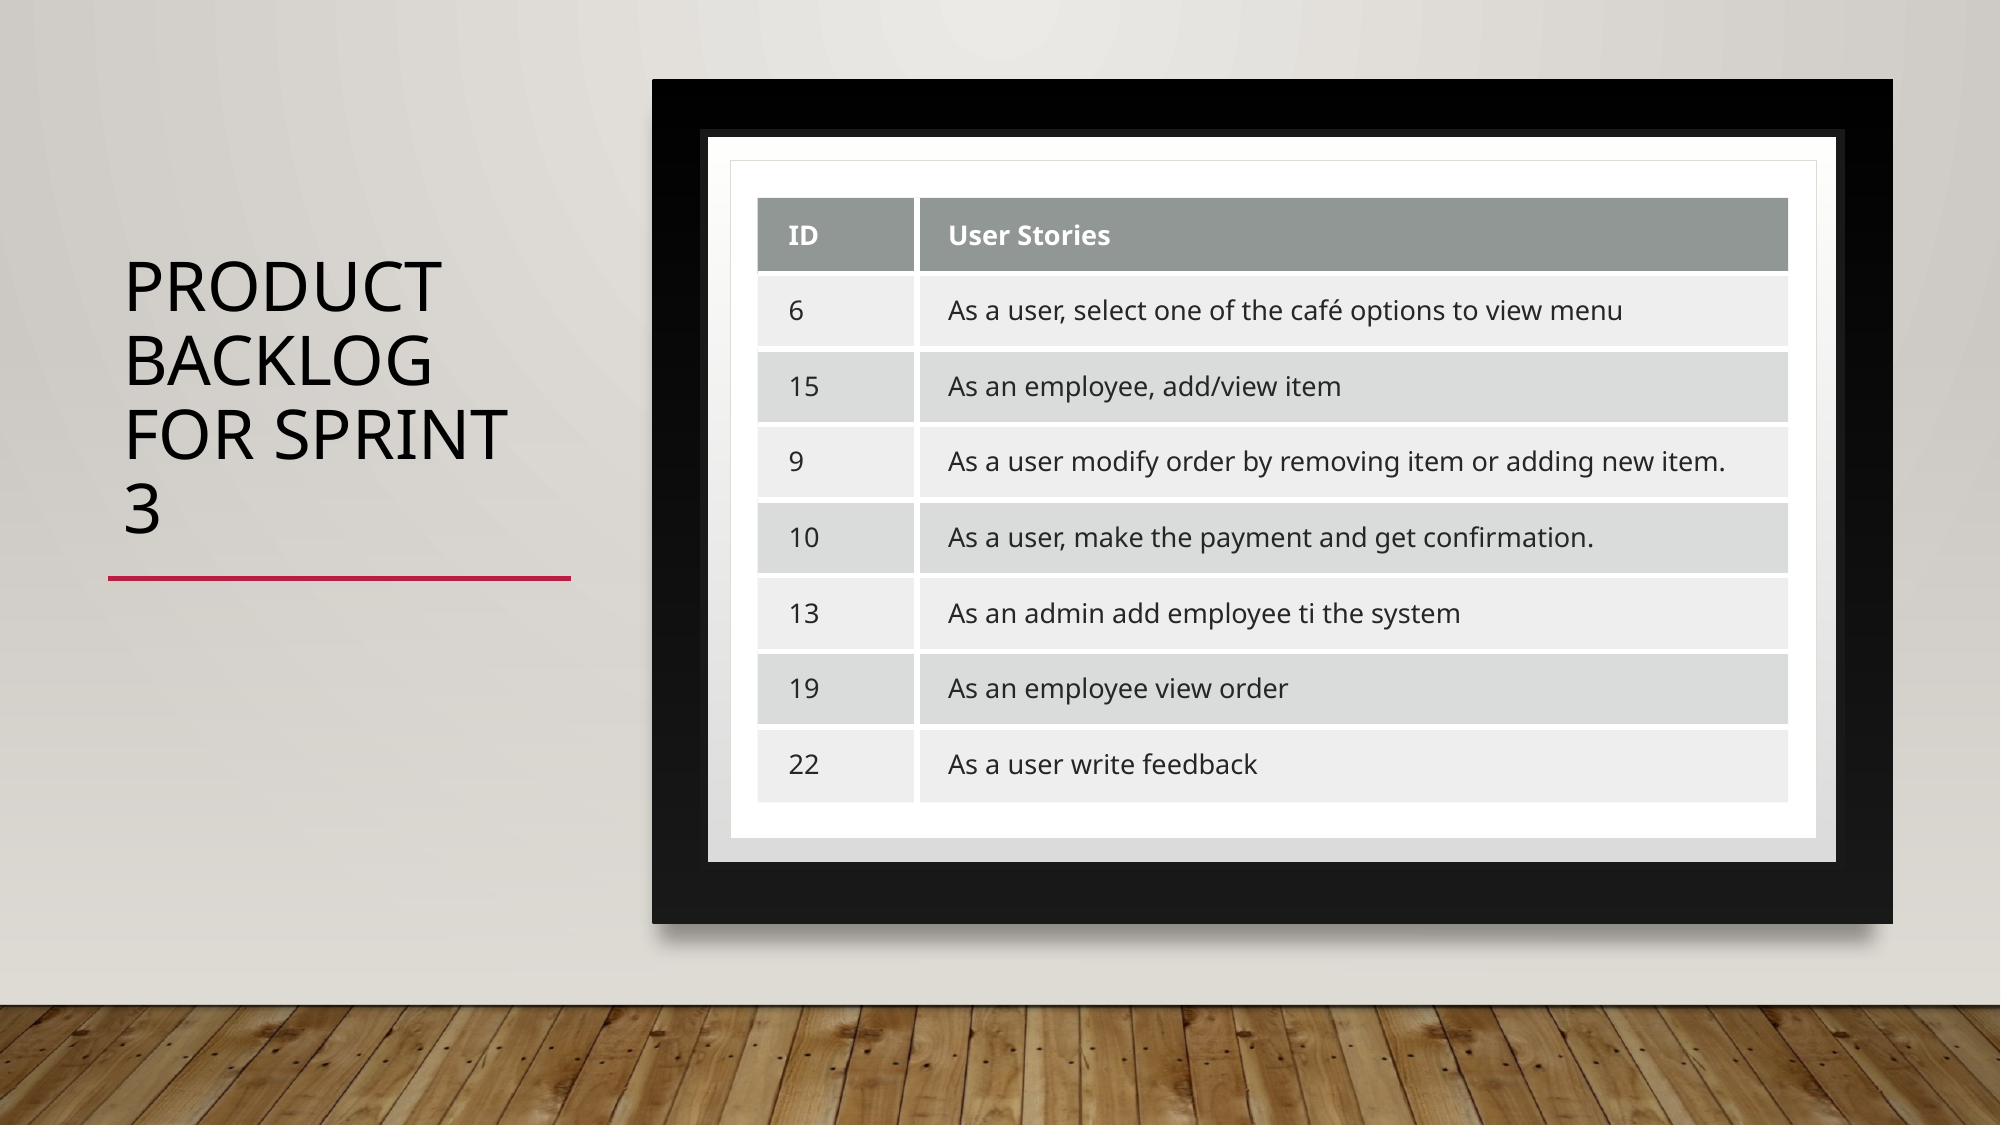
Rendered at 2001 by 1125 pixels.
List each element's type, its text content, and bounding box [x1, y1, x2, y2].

title Product Backlog for sprint 3 [108, 241, 572, 549]
text_box [0, 330, 2000, 1004]
picture [0, 1006, 2000, 1125]
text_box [652, 78, 1894, 924]
text_box [0, 0, 2000, 330]
